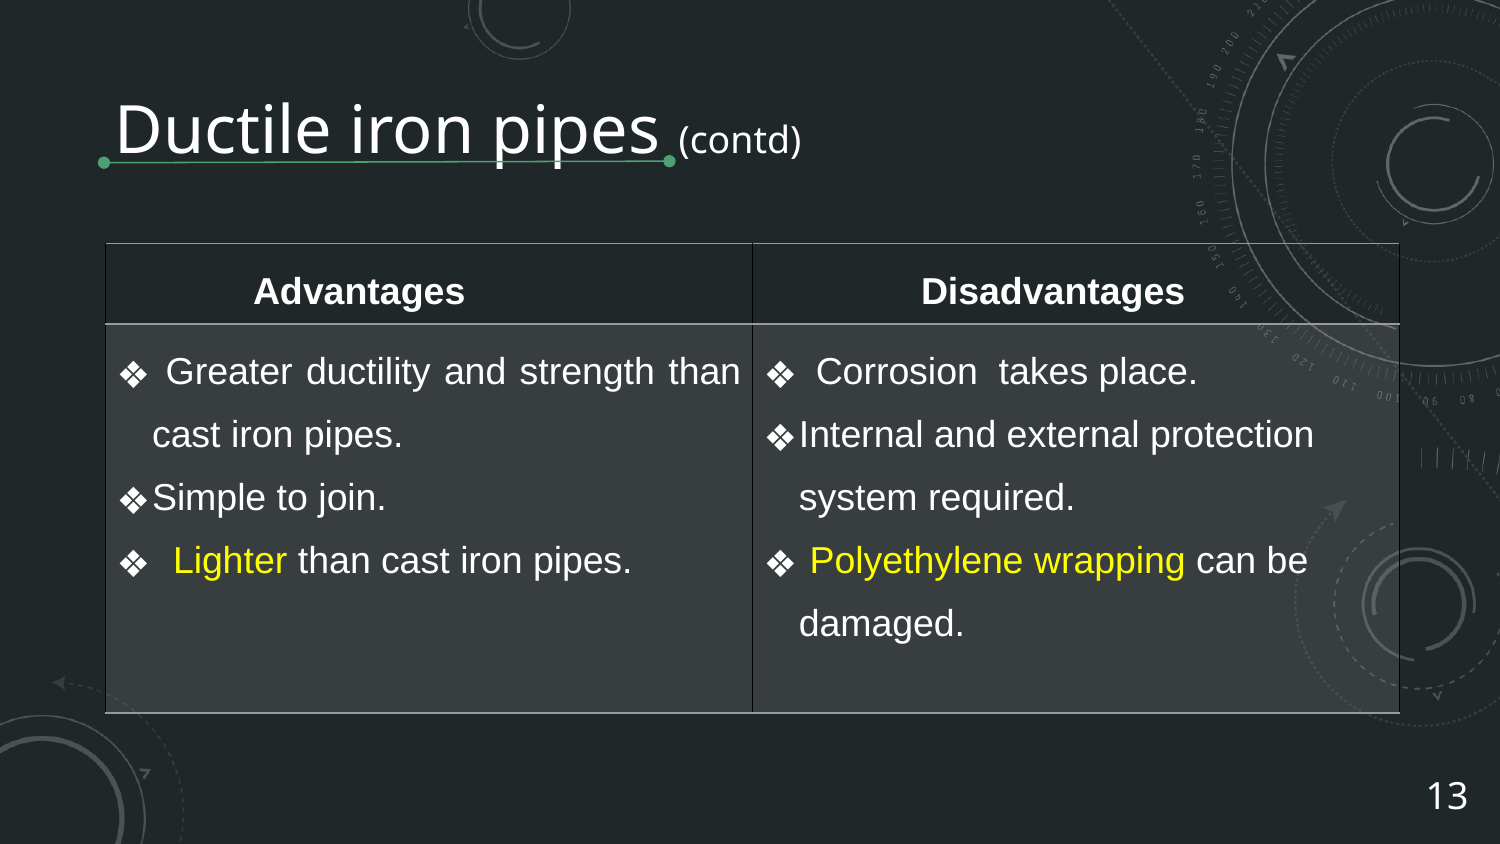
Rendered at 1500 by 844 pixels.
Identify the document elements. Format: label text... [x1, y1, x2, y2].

table_cell Corrosion takes place. Internal and external protection system required. Polyethylene wrapping can be damaged. [753, 325, 1399, 712]
table_header Disadvantages [753, 244, 1399, 323]
title Ductile iron pipes (contd) [103, 79, 1397, 175]
picture [0, 0, 1500, 844]
table_cell Greater ductility and strength than cast iron pipes. Simple to join. Lighter than cast iron pipes. [106, 325, 752, 712]
slide_number 13 [1389, 764, 1480, 830]
table_header Advantages [106, 244, 752, 323]
